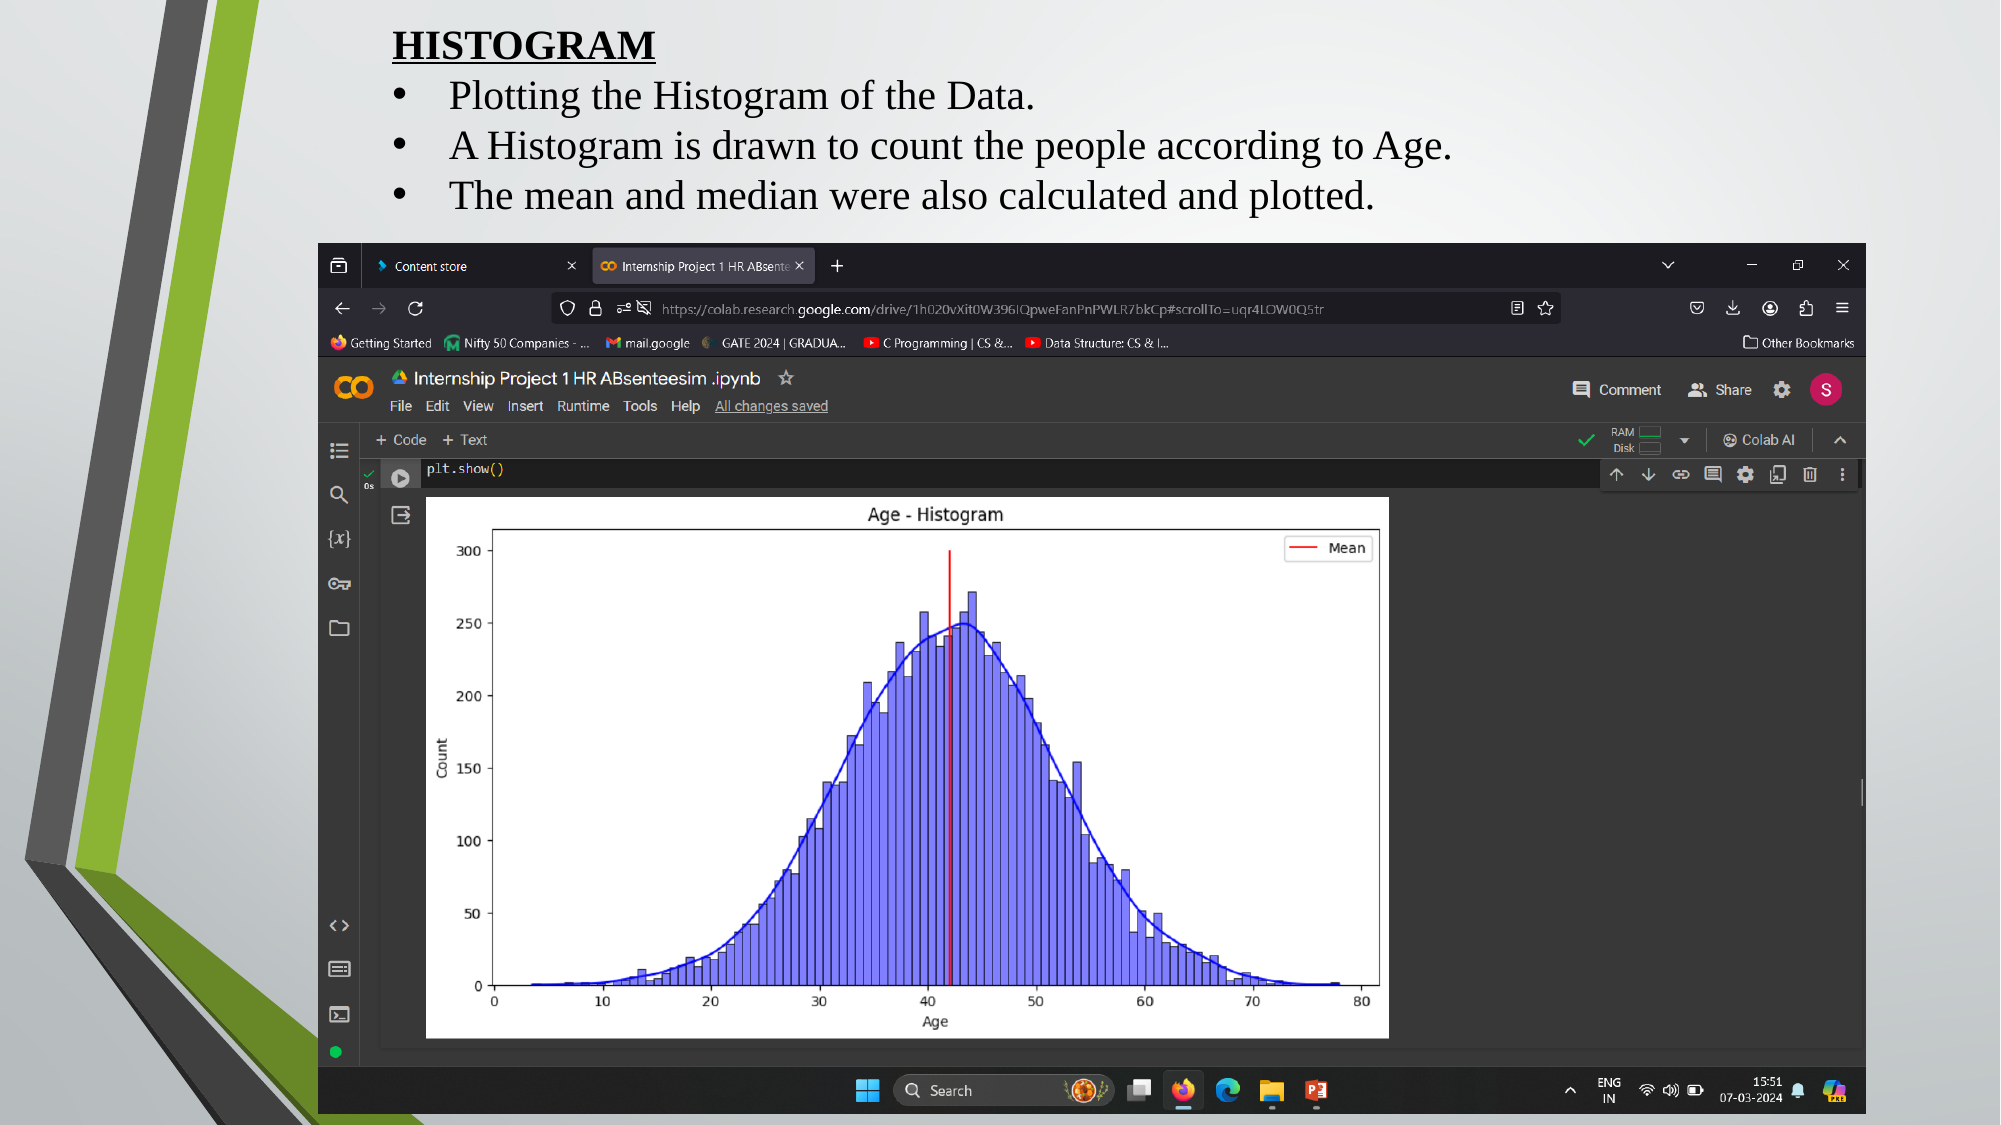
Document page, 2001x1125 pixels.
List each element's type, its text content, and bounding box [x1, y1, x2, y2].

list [317, 243, 1866, 1115]
text_box HISTOGRAM Plotting the Histogram of the Data. A Histogram is drawn to count the people according to Age. The mean and median were also calculated and plotted. [377, 10, 1822, 226]
